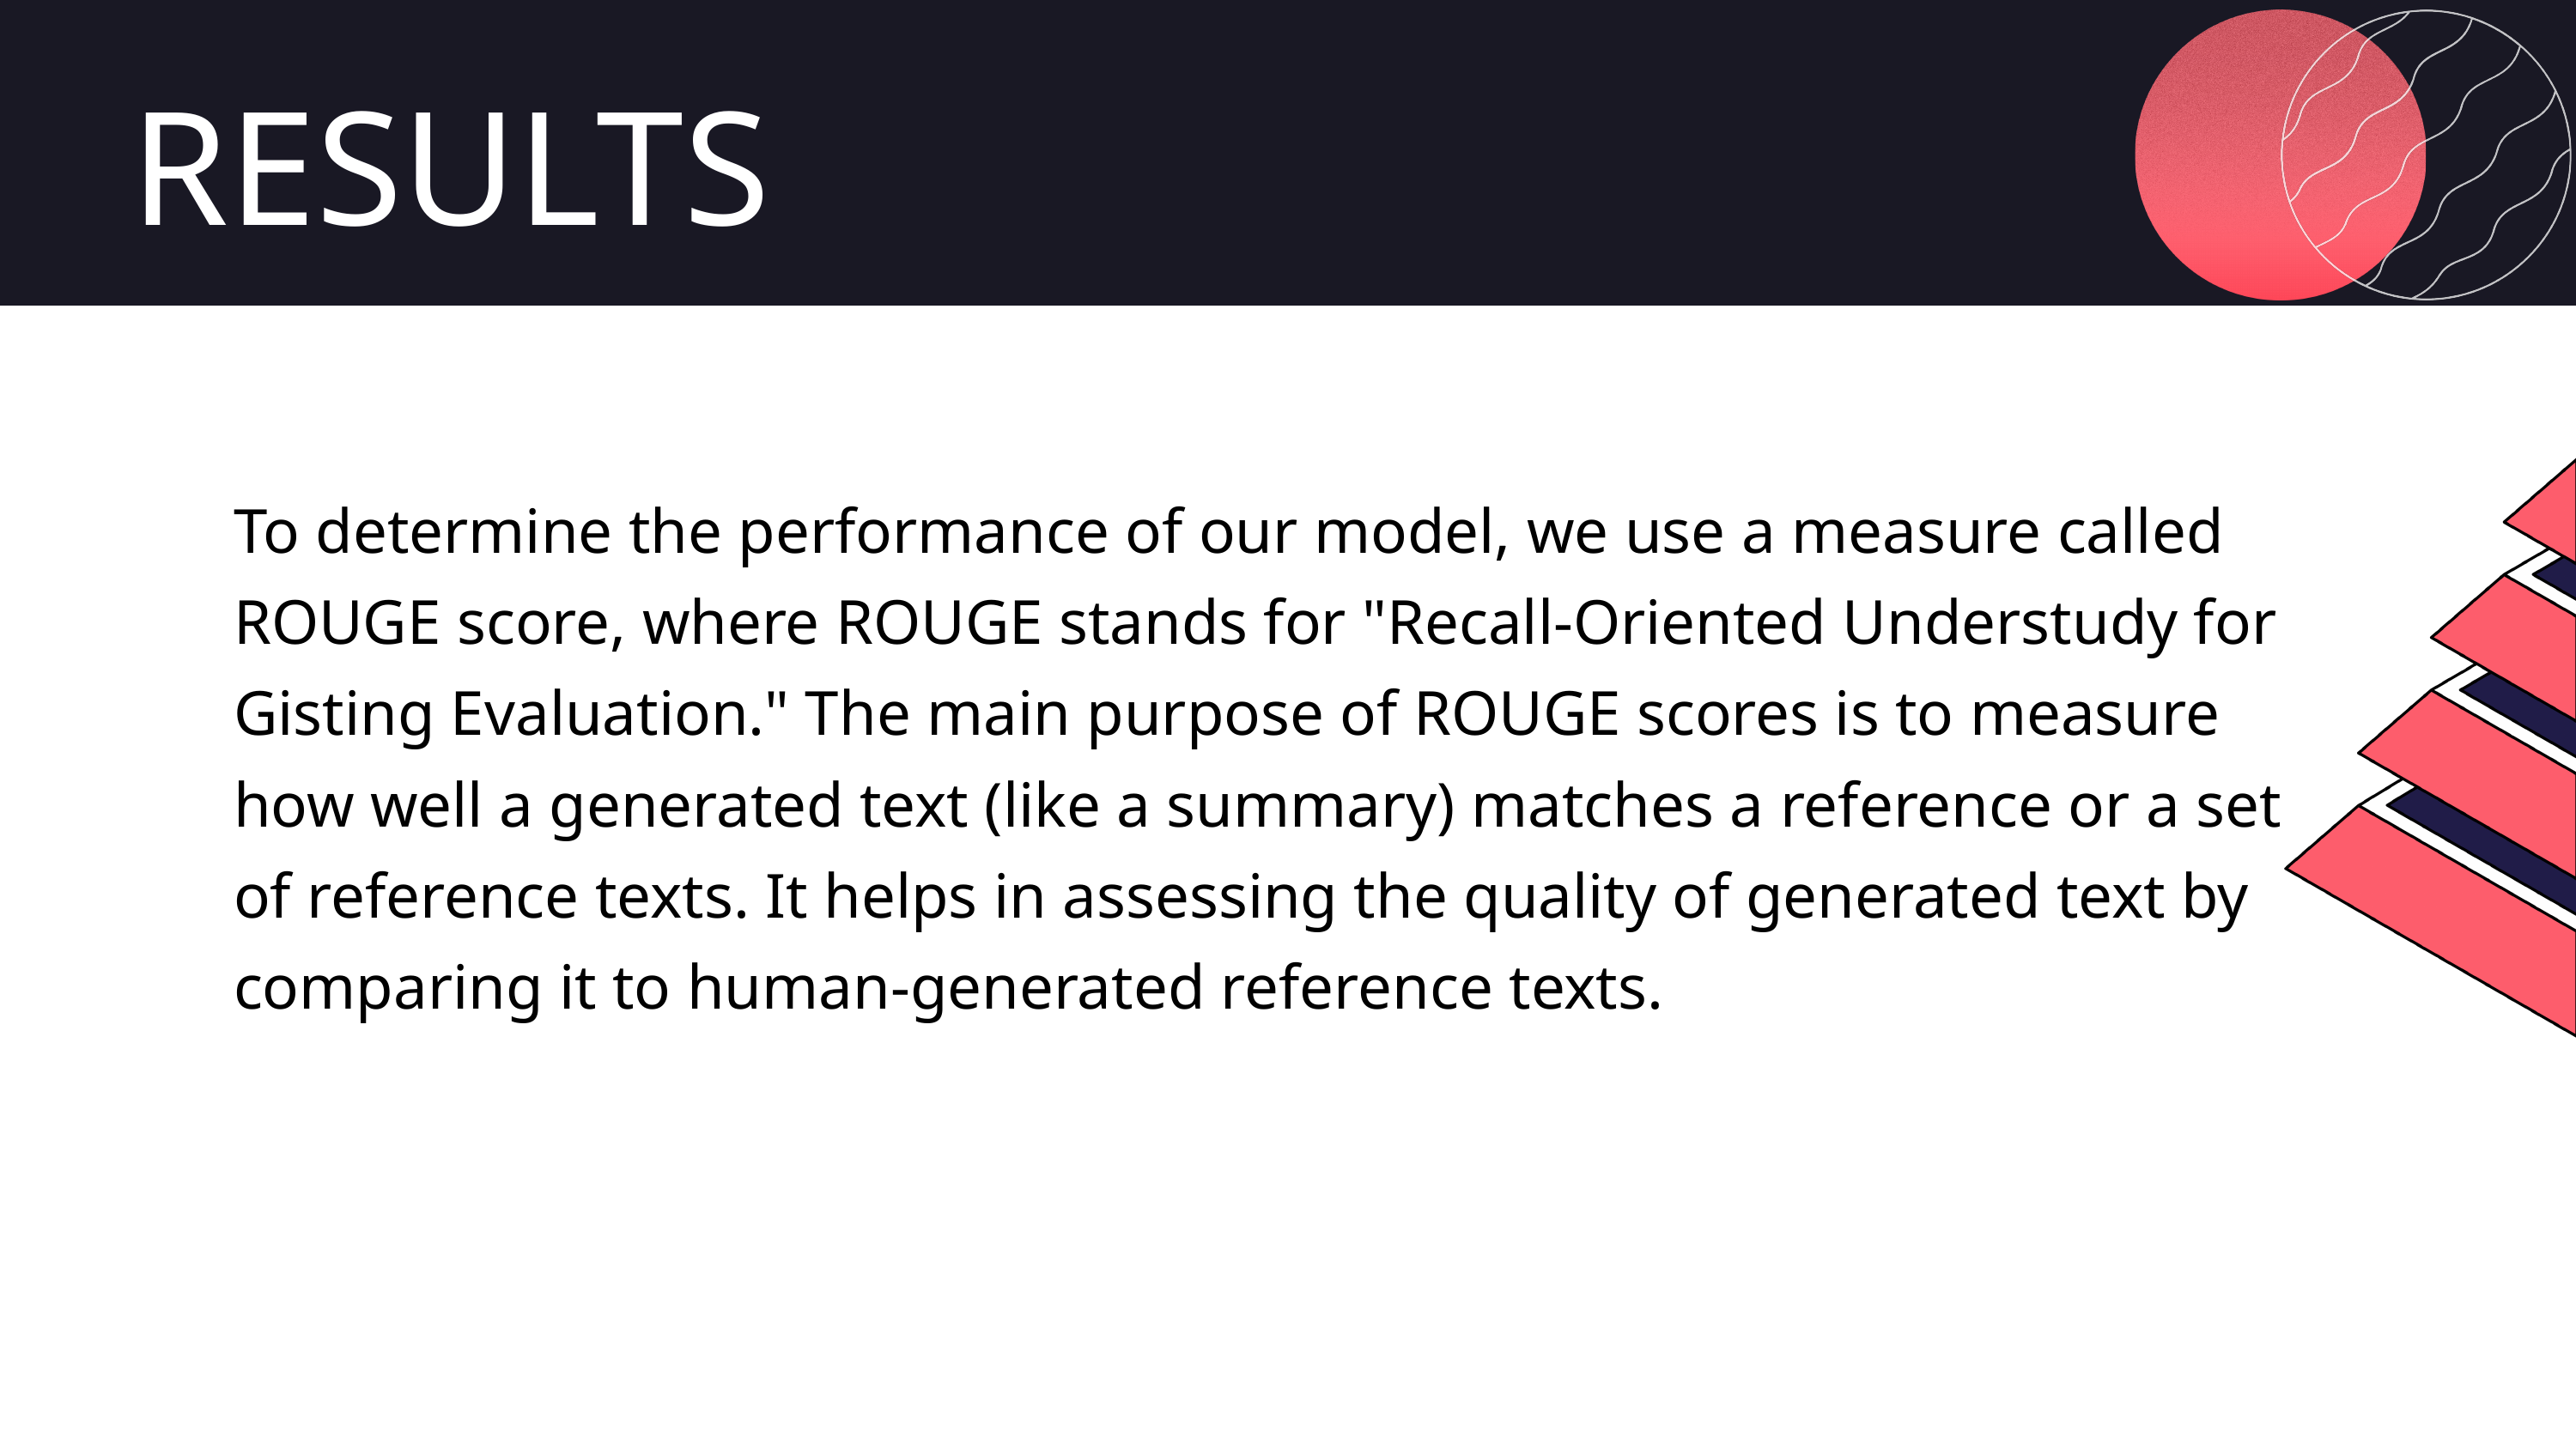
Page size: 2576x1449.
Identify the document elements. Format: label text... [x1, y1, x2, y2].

text_box [2284, 458, 2576, 1038]
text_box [0, 0, 2576, 306]
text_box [2135, 9, 2572, 300]
text_box To determine the performance of our model, we use a measure called ROUGE score, where ROUGE stands for "Recall-Oriented Understudy for Gisting Evaluation." The main purpose of ROUGE scores is to measure how well a generated text (like a summary) matches a reference or a set of reference texts. It helps in assessing the quality of generated text by comparing it to human-generated reference texts. [234, 474, 2284, 1022]
